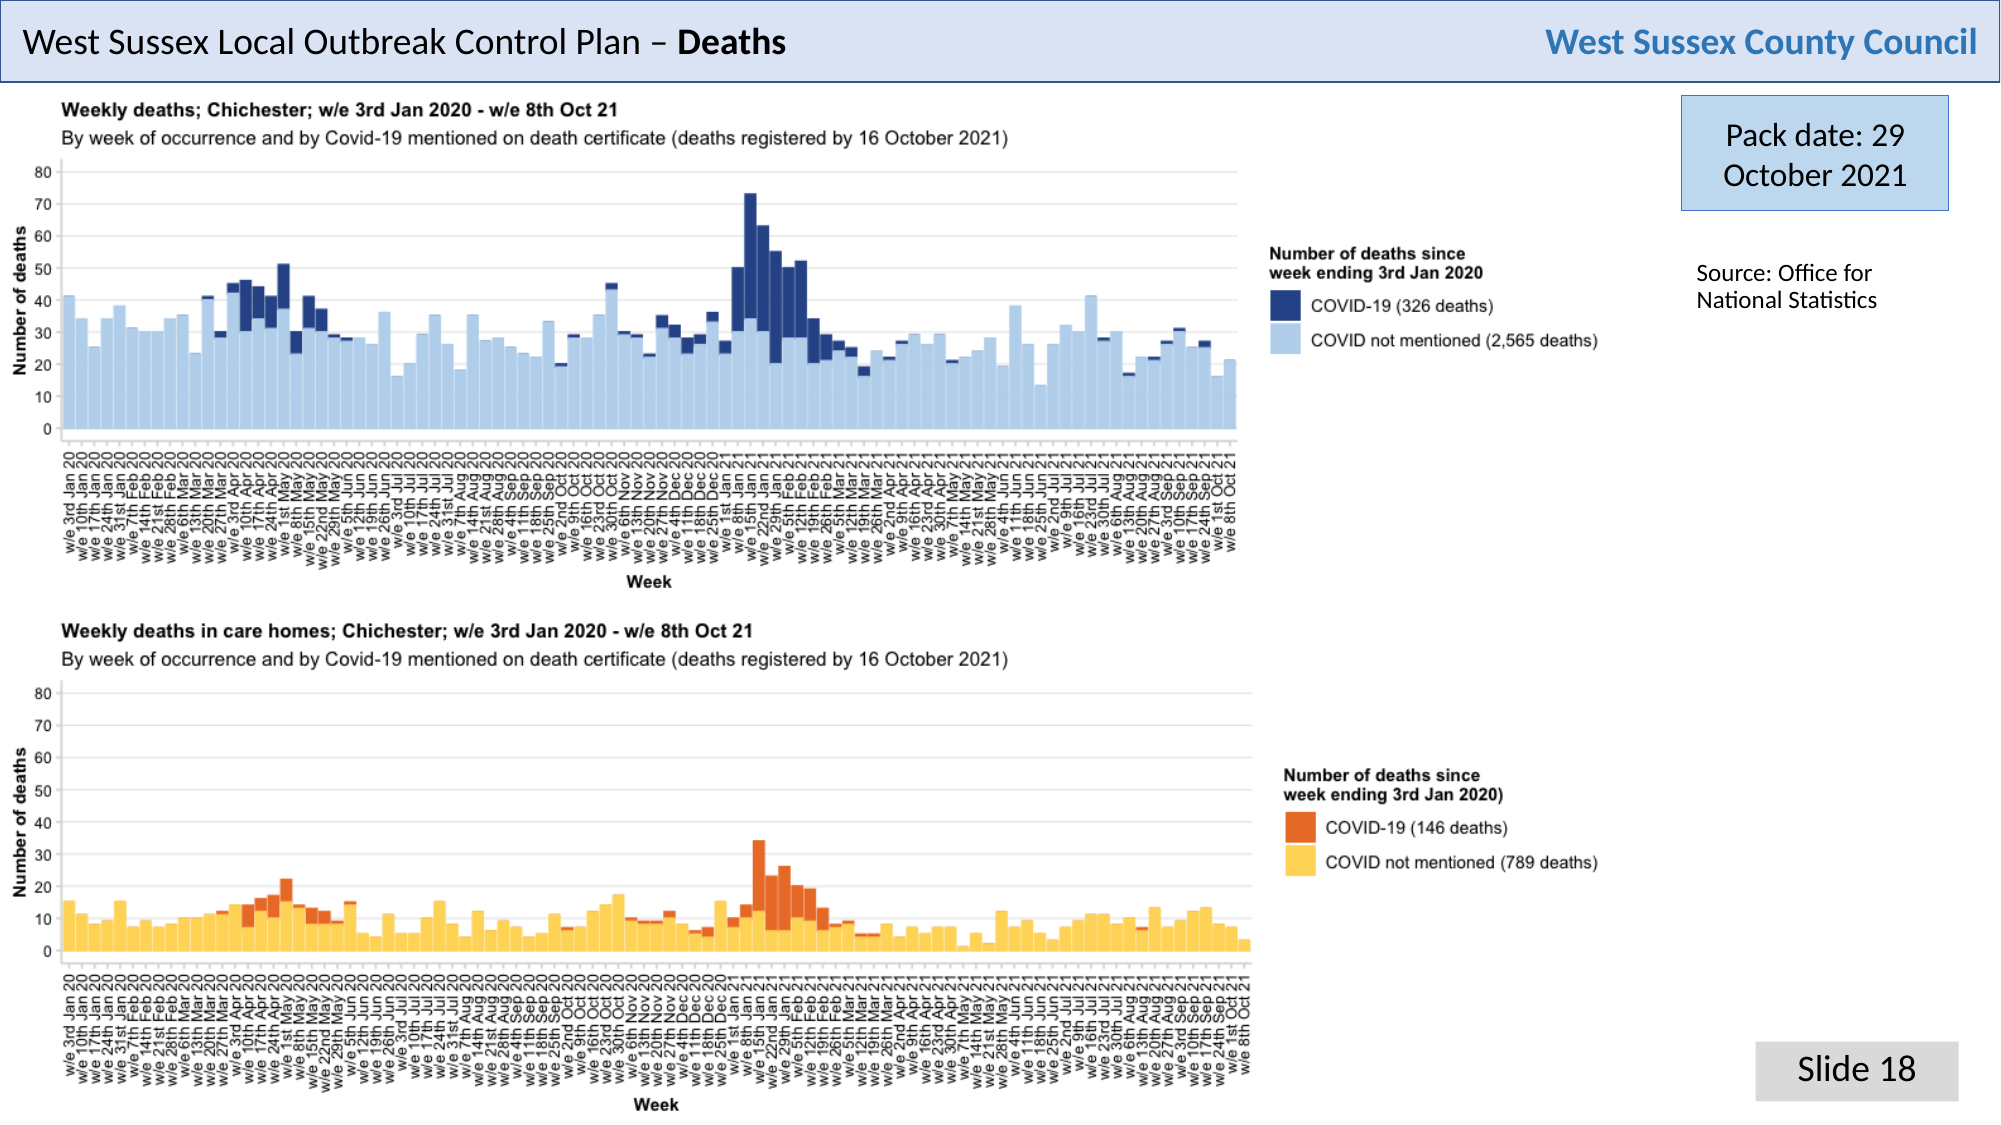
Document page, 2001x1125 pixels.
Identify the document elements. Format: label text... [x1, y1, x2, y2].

picture [3, 612, 1619, 1125]
picture [3, 91, 1619, 602]
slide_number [1681, 95, 1949, 211]
list Slide 18 [1755, 1041, 1959, 1102]
list Source: Office for National Statistics [1681, 252, 1959, 289]
